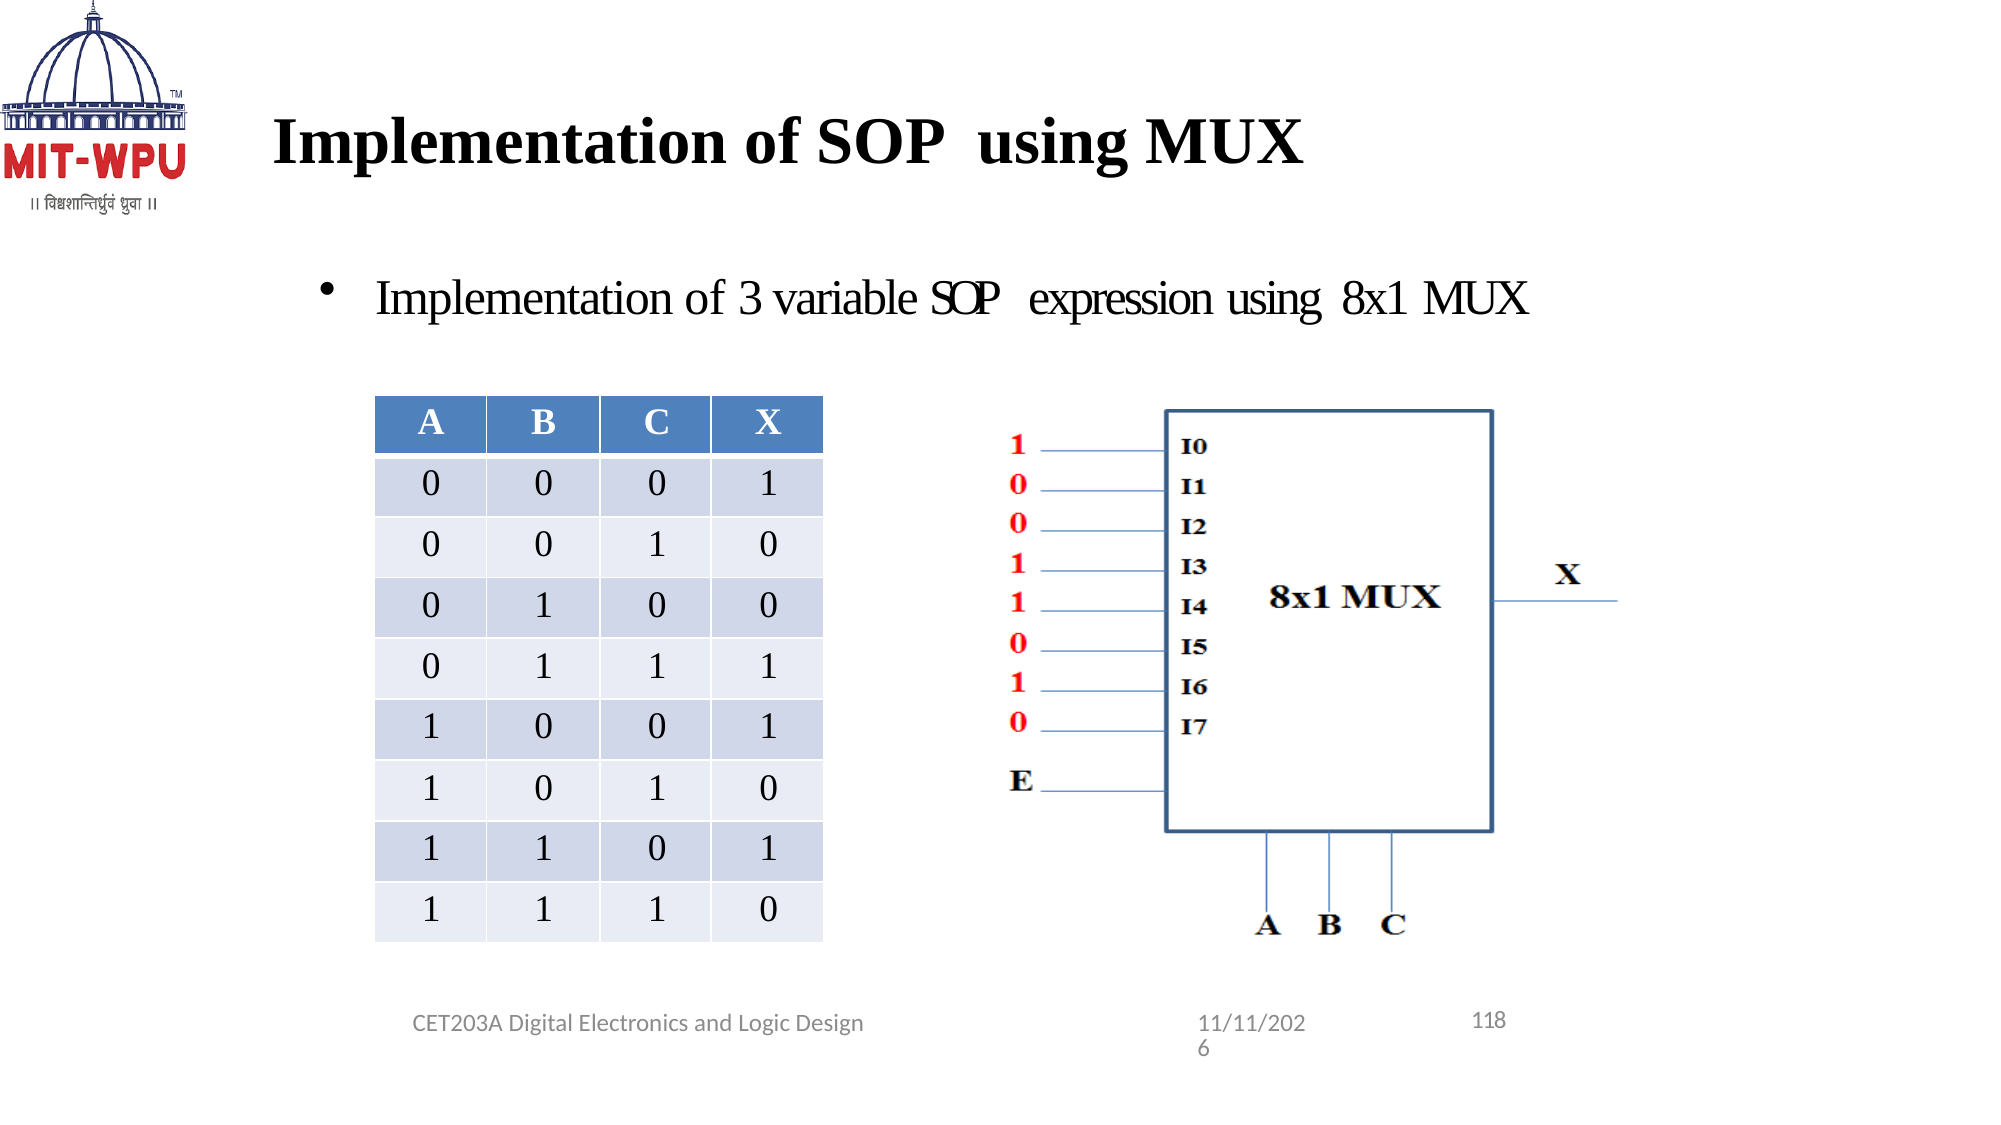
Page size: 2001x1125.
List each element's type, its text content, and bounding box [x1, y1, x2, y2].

table_cell 1 [487, 639, 599, 698]
table_cell 0 [487, 700, 599, 759]
table_cell 0 [375, 639, 486, 698]
table_cell 0 [601, 822, 710, 881]
table_header A [375, 396, 486, 453]
table_cell 0 [375, 518, 486, 577]
footer CET203A Digital Electronics and Logic Design [133, 991, 1145, 1051]
title Implementation of SOP using MUX [270, 40, 1804, 231]
table_cell 0 [487, 518, 599, 577]
table_cell 1 [601, 639, 710, 698]
table_cell 0 [487, 459, 599, 516]
table_cell 1 [375, 822, 486, 881]
table_cell 1 [487, 822, 599, 881]
picture [986, 408, 1618, 961]
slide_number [1182, 991, 1332, 1051]
table_cell 0 [712, 518, 823, 577]
table_cell 0 [601, 700, 710, 759]
table_cell 1 [375, 883, 486, 942]
table_header B [487, 396, 599, 453]
text_box Implementation of 3 variable SOP expression using 8x1 MUX [316, 262, 1576, 325]
table_cell 1 [601, 883, 710, 942]
table_cell 0 [375, 459, 486, 516]
table_cell 0 [375, 578, 486, 637]
table_cell 1 [375, 700, 486, 759]
table_cell 1 [712, 822, 823, 881]
table_cell 1 [712, 700, 823, 759]
picture [0, 0, 209, 216]
table_cell 1 [712, 459, 823, 516]
table_cell 0 [712, 578, 823, 637]
table_cell 1 [712, 639, 823, 698]
table_cell 0 [601, 578, 710, 637]
table_cell 1 [487, 883, 599, 942]
table_cell 1 [601, 518, 710, 577]
table_cell 1 [601, 761, 710, 820]
table_header C [601, 396, 710, 453]
table_cell 1 [375, 761, 486, 820]
table_cell 1 [487, 578, 599, 637]
table_cell 0 [712, 883, 823, 942]
slide_number 118 [1409, 991, 1522, 1051]
table_cell 0 [487, 761, 599, 820]
table_header X [712, 396, 823, 453]
table_cell 0 [712, 761, 823, 820]
table_cell 0 [601, 459, 710, 516]
